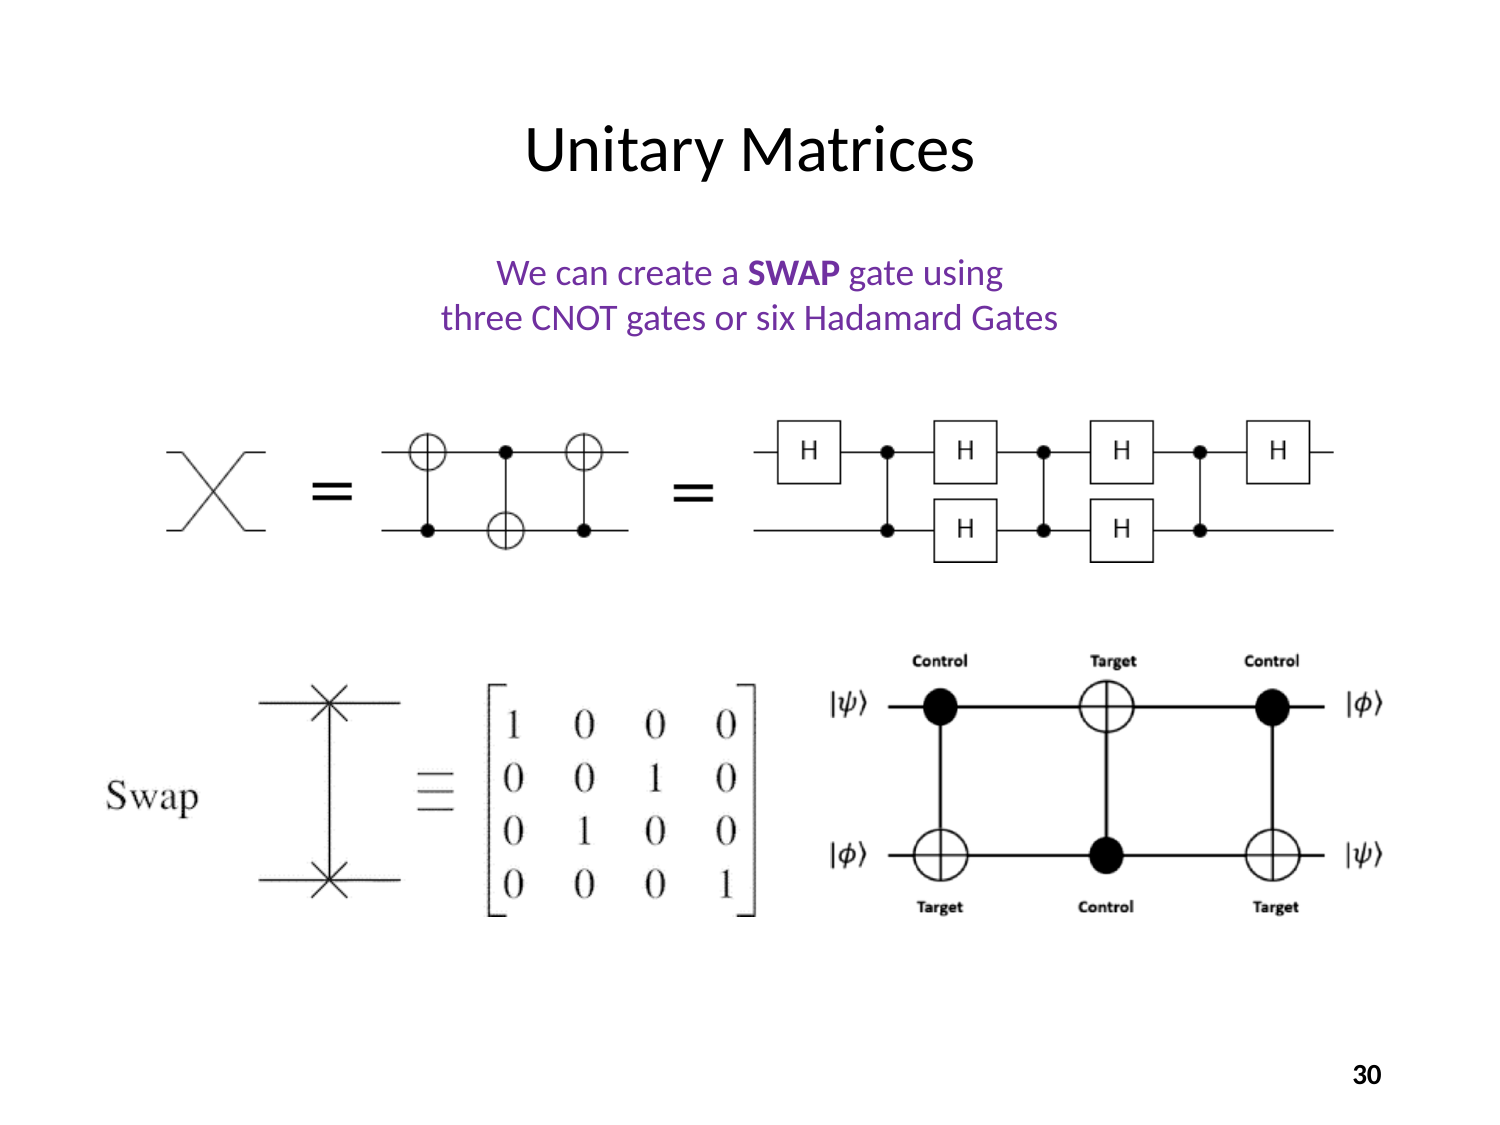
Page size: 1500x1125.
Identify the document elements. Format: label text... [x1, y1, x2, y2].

picture [82, 670, 764, 917]
picture [166, 391, 1334, 563]
picture [830, 652, 1384, 917]
slide_number 30 [1059, 1042, 1397, 1103]
title Unitary Matrices [103, 59, 1397, 241]
text_box We can create a SWAP gate using three CNOT gates or six Hadamard Gates [332, 240, 1168, 346]
